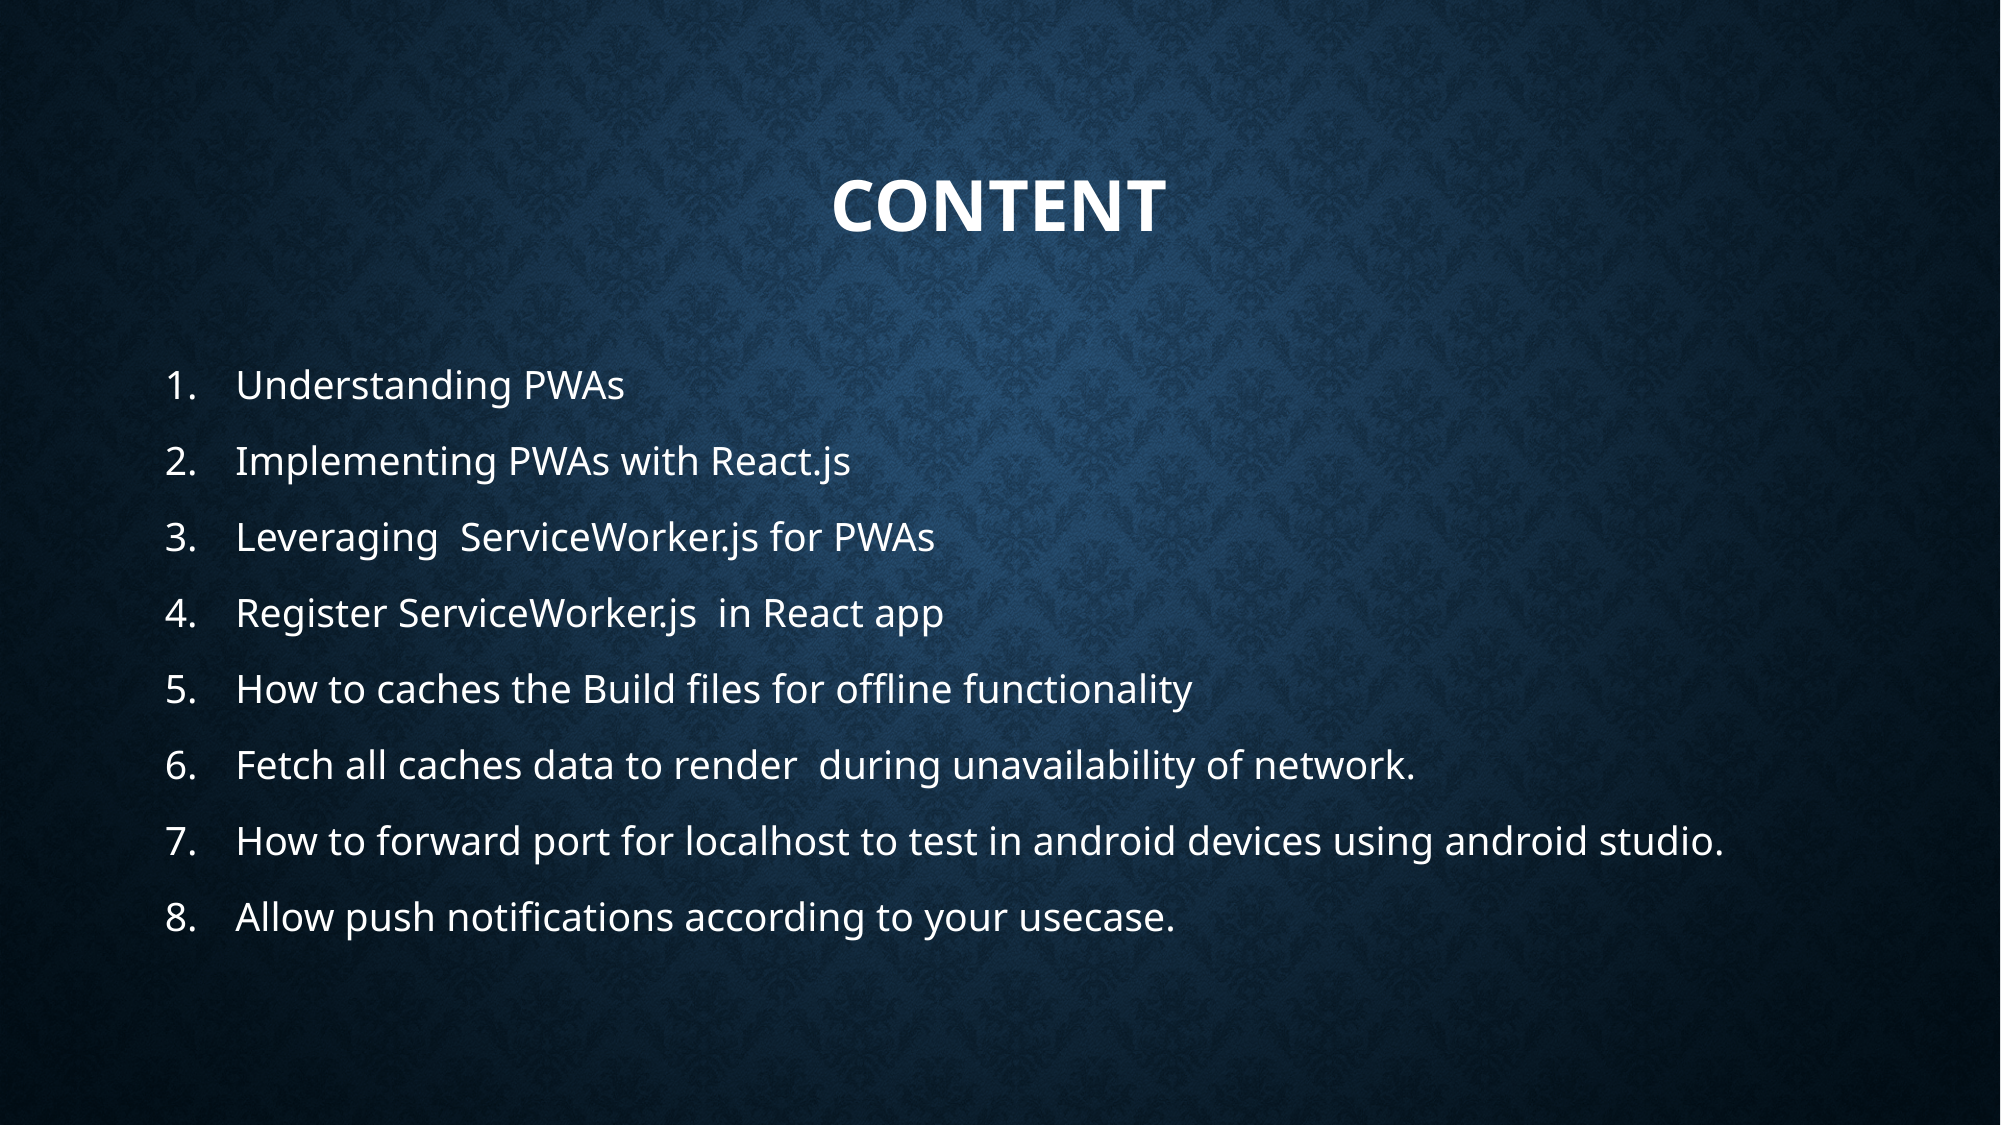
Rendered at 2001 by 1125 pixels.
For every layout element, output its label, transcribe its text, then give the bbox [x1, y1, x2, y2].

list Understanding PWAs Implementing PWAs with React.js Leveraging ServiceWorker.js for PWAs Register ServiceWorker.js in React app How to caches the Build files for offline functionality Fetch all caches data to render during unavailability of network. How to forward port for localhost to test in android devices using android studio. Allow push notifications according to your usecase. [149, 343, 1849, 950]
title content [149, 99, 1849, 318]
